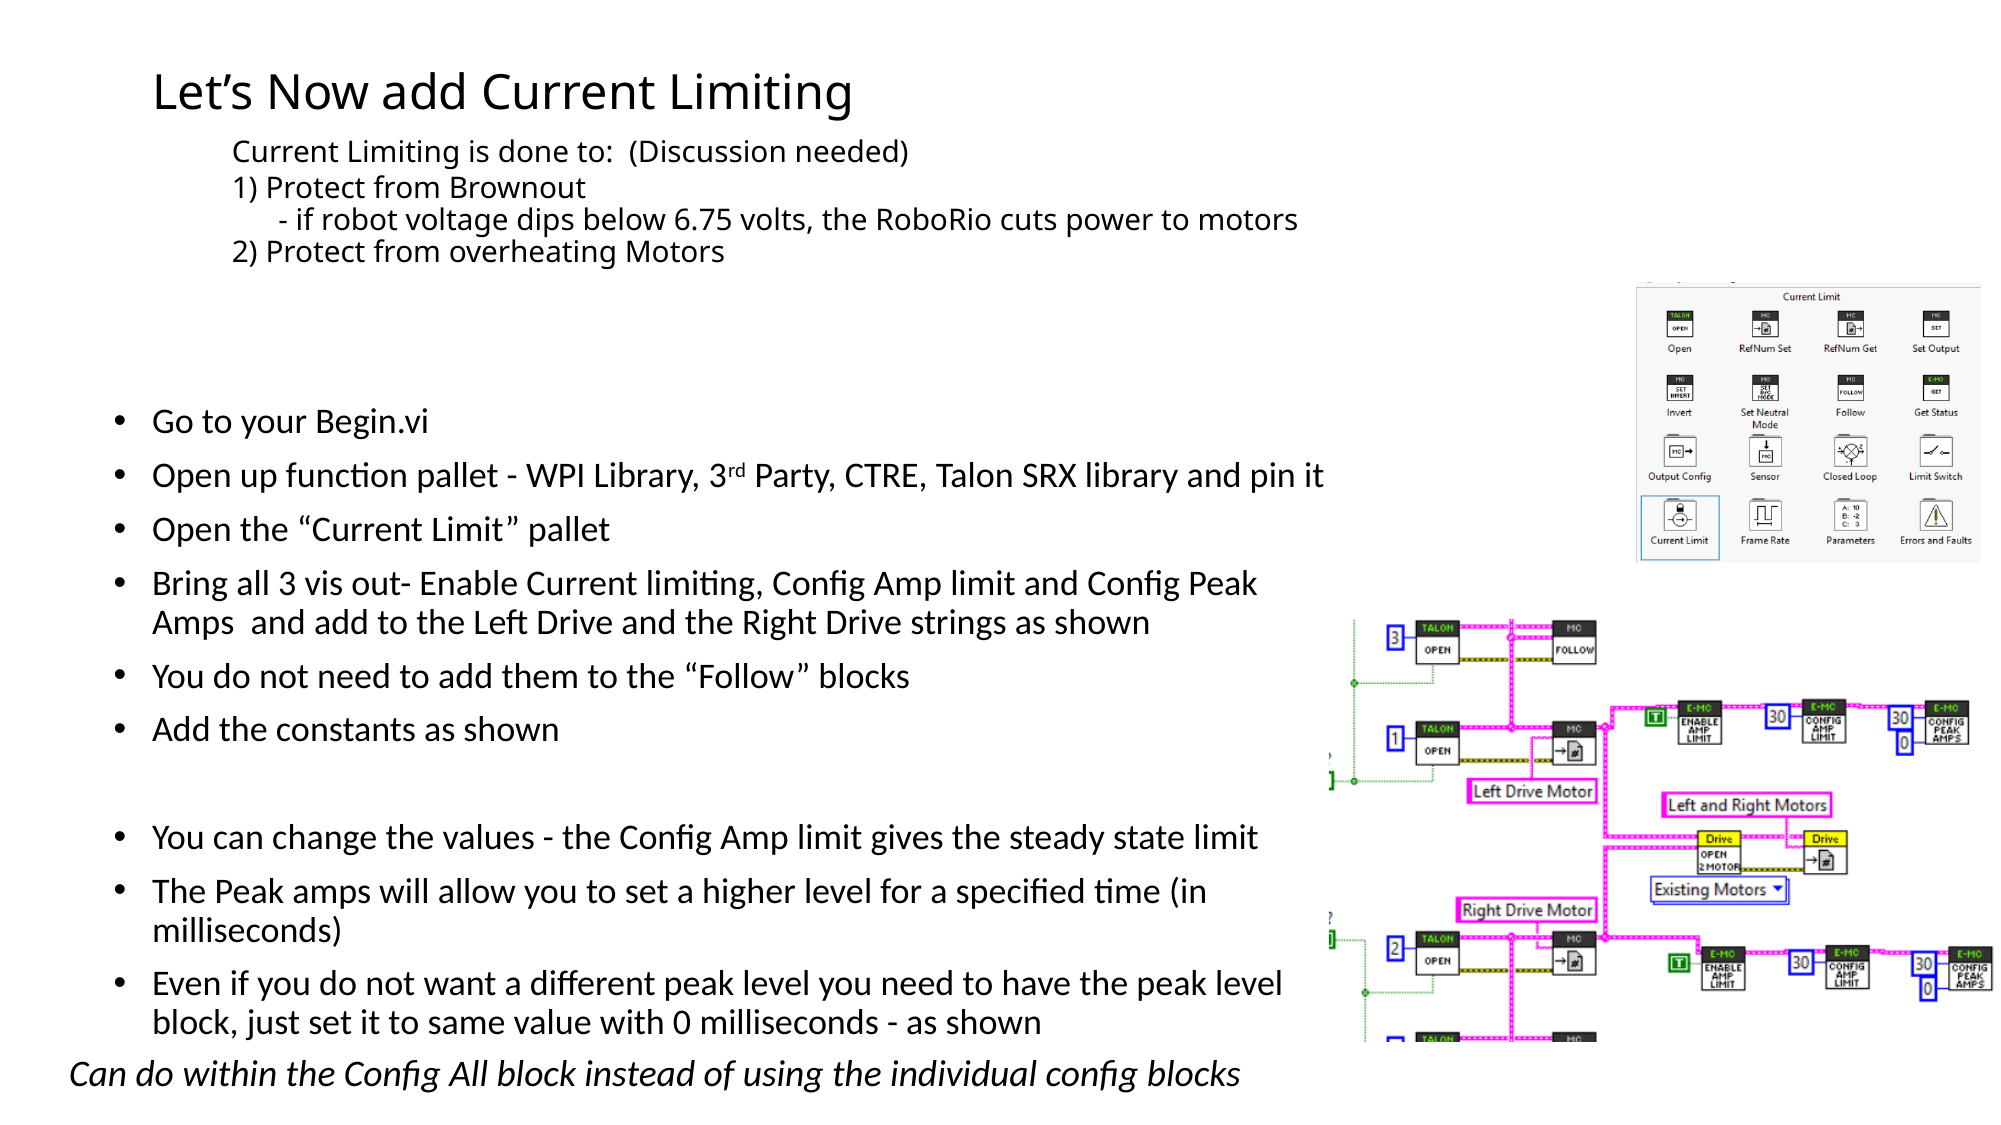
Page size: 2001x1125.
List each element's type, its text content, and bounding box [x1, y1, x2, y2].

picture [1636, 282, 1981, 563]
list Go to your Begin.vi Open up function pallet - WPI Library, 3rd Party, CTRE, Talon SRX library and pin it Open the “Current Limit” pallet Bring all 3 vis out- Enable Current limiting, Config Amp limit and Config Peak Amps and add to the Left Drive and the Right Drive strings as shown You do not need to add them to the “Follow” blocks Add the constants as shown You can change the values - the Config Amp limit gives the steady state limit The Peak amps will allow you to set a higher level for a specified time (in milliseconds) Even if you do not want a different peak level you need to have the peak level block, just set it to same value with 0 milliseconds - as shown [98, 395, 1346, 1066]
title Let’s Now add Current Limiting Current Limiting is done to: (Discussion needed) 1) Protect from Brownout - if robot voltage dips below 6.75 volts, the RoboRio cuts power to motors 2) Protect from overheating Motors [137, 59, 1863, 278]
text_box Can do within the Config All block instead of using the individual config blocks [54, 1041, 1257, 1101]
picture [1328, 619, 1998, 1042]
